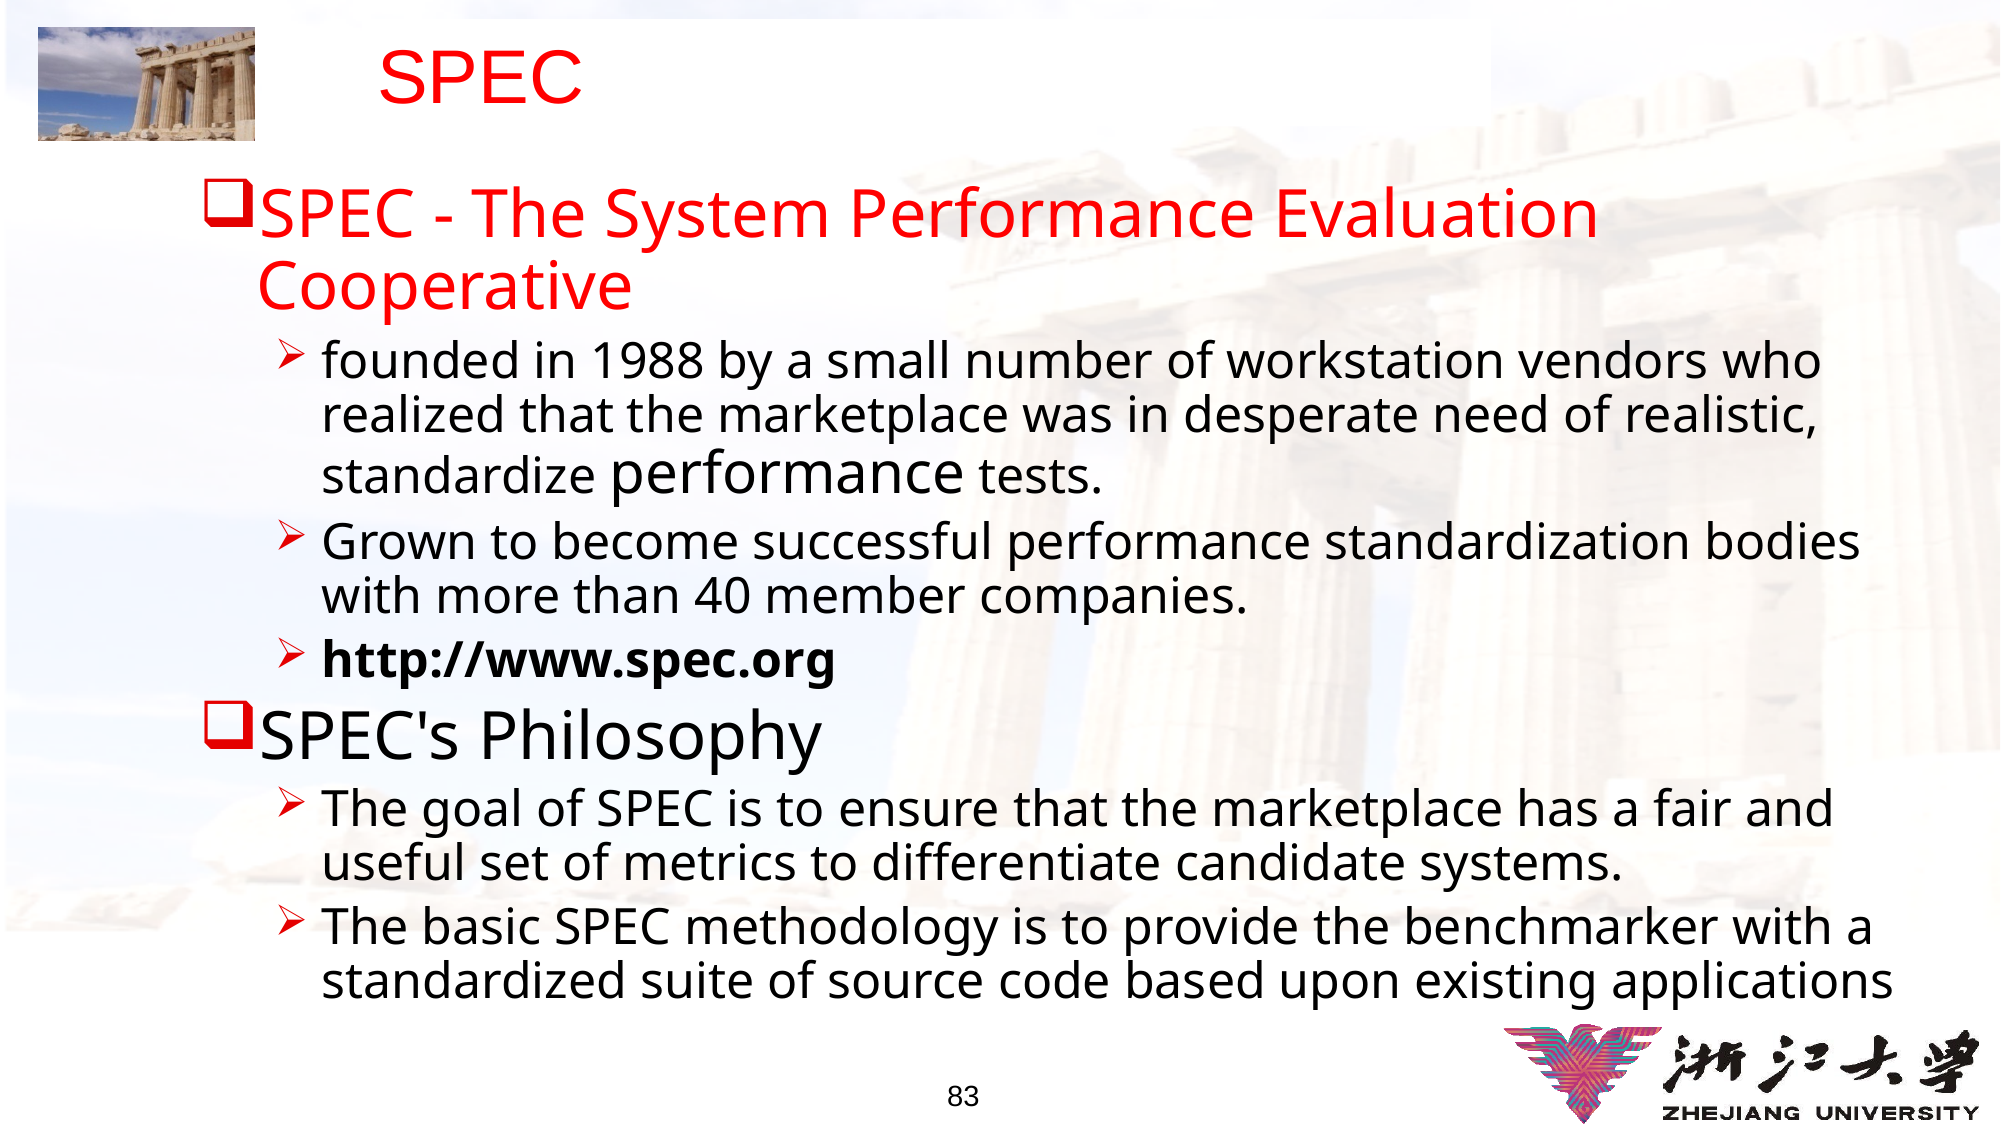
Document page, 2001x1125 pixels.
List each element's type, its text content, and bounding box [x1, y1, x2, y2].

title SPEC [362, 19, 1491, 127]
picture [0, 0, 2001, 1125]
list SPEC - The System Performance Evaluation Cooperative founded in 1988 by a small number of workstation vendors who realized that the marketplace was in desperate need of realistic, standardize performance tests. Grown to become successful performance standardization bodies with more than 40 member companies. http://www.spec.org SPEC's Philosophy The goal of SPEC is to ensure that the marketplace has a fair and useful set of metrics to differentiate candidate systems. The basic SPEC methodology is to provide the benchmarker with a standardized suite of source code based upon existing applications [184, 172, 1957, 1035]
